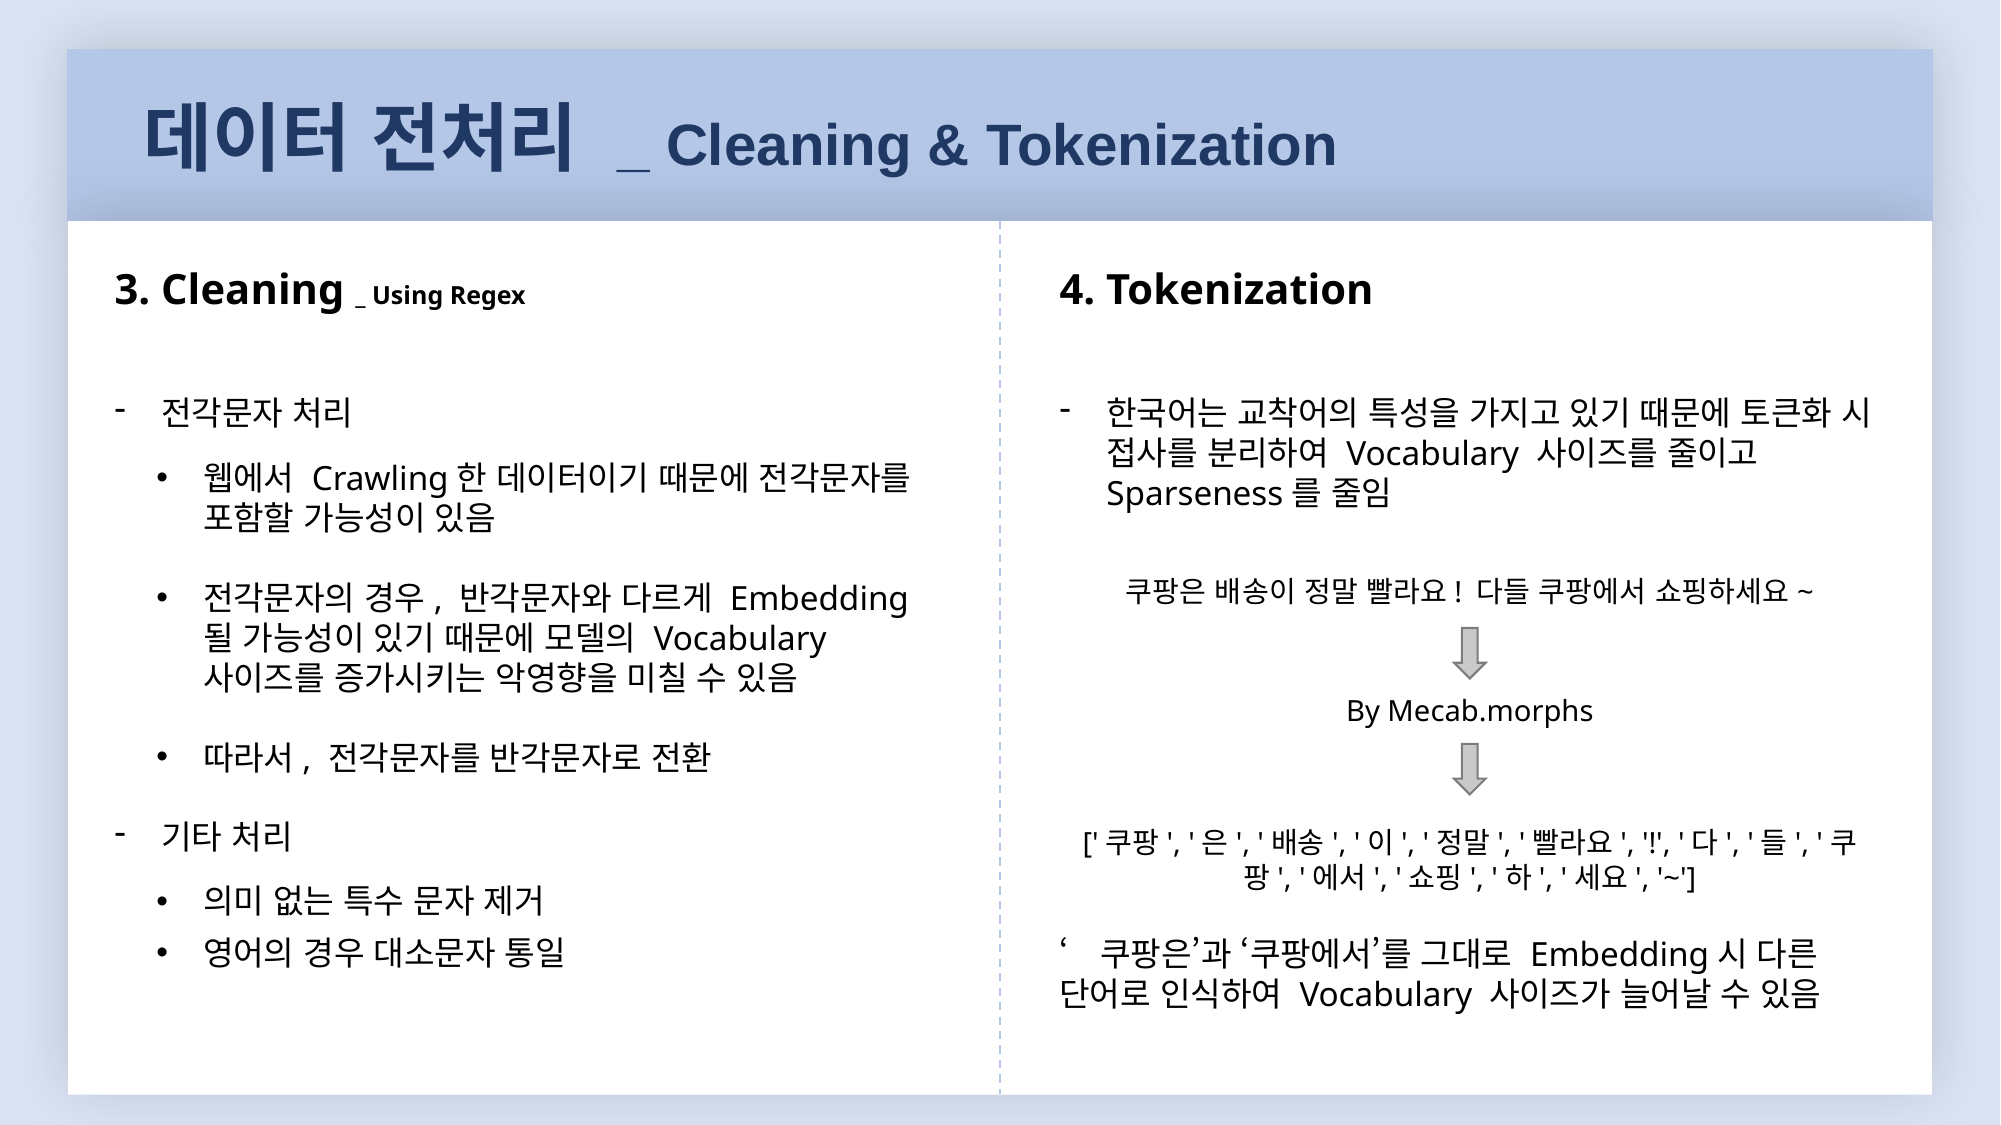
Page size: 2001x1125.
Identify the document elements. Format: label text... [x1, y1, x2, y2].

text_box [67, 220, 1933, 1096]
text_box ['쿠팡', '은', '배송', '이', '정말', '빨라요', '!', '다', '들', '쿠팡', '에서', '쇼핑', '하', '세요', '~'] [1044, 816, 1895, 902]
text_box 4. Tokenization 한국어는 교착어의 특성을 가지고 있기 때문에 토큰화 시 접사를 분리하여 Vocabulary 사이즈를 줄이고 Sparseness를 줄임 [1044, 255, 1895, 520]
text_box [1451, 626, 1489, 680]
text_box 3. Cleaning _ Using Regex 전각문자 처리 웹에서 Crawling한 데이터이기 때문에 전각문자를 포함할 가능성이 있음 전각문자의 경우, 반각문자와 다르게 Embedding될 가능성이 있기 때문에 모델의 Vocabulary 사이즈를 증가시키는 악영향을 미칠 수 있음 따라서, 전각문자를 반각문자로 전환 기타 처리 의미 없는 특수 문자 제거 영어의 경우 대소문자 통일 [99, 255, 950, 980]
text_box [67, 49, 1933, 202]
text_box 쿠팡은 배송이 정말 빨라요! 다들 쿠팡에서 쇼핑하세요~ [1044, 565, 1895, 616]
text_box [1451, 742, 1489, 796]
text_box By Mecab.morphs [1238, 684, 1701, 735]
text_box 데이터 전처리 _ Cleaning & Tokenization [128, 83, 1769, 188]
text_box ‘쿠팡은’과 ‘쿠팡에서’를 그대로 Embedding시 다른 단어로 인식하여 Vocabulary 사이즈가 늘어날 수 있음 [1044, 925, 1895, 1021]
